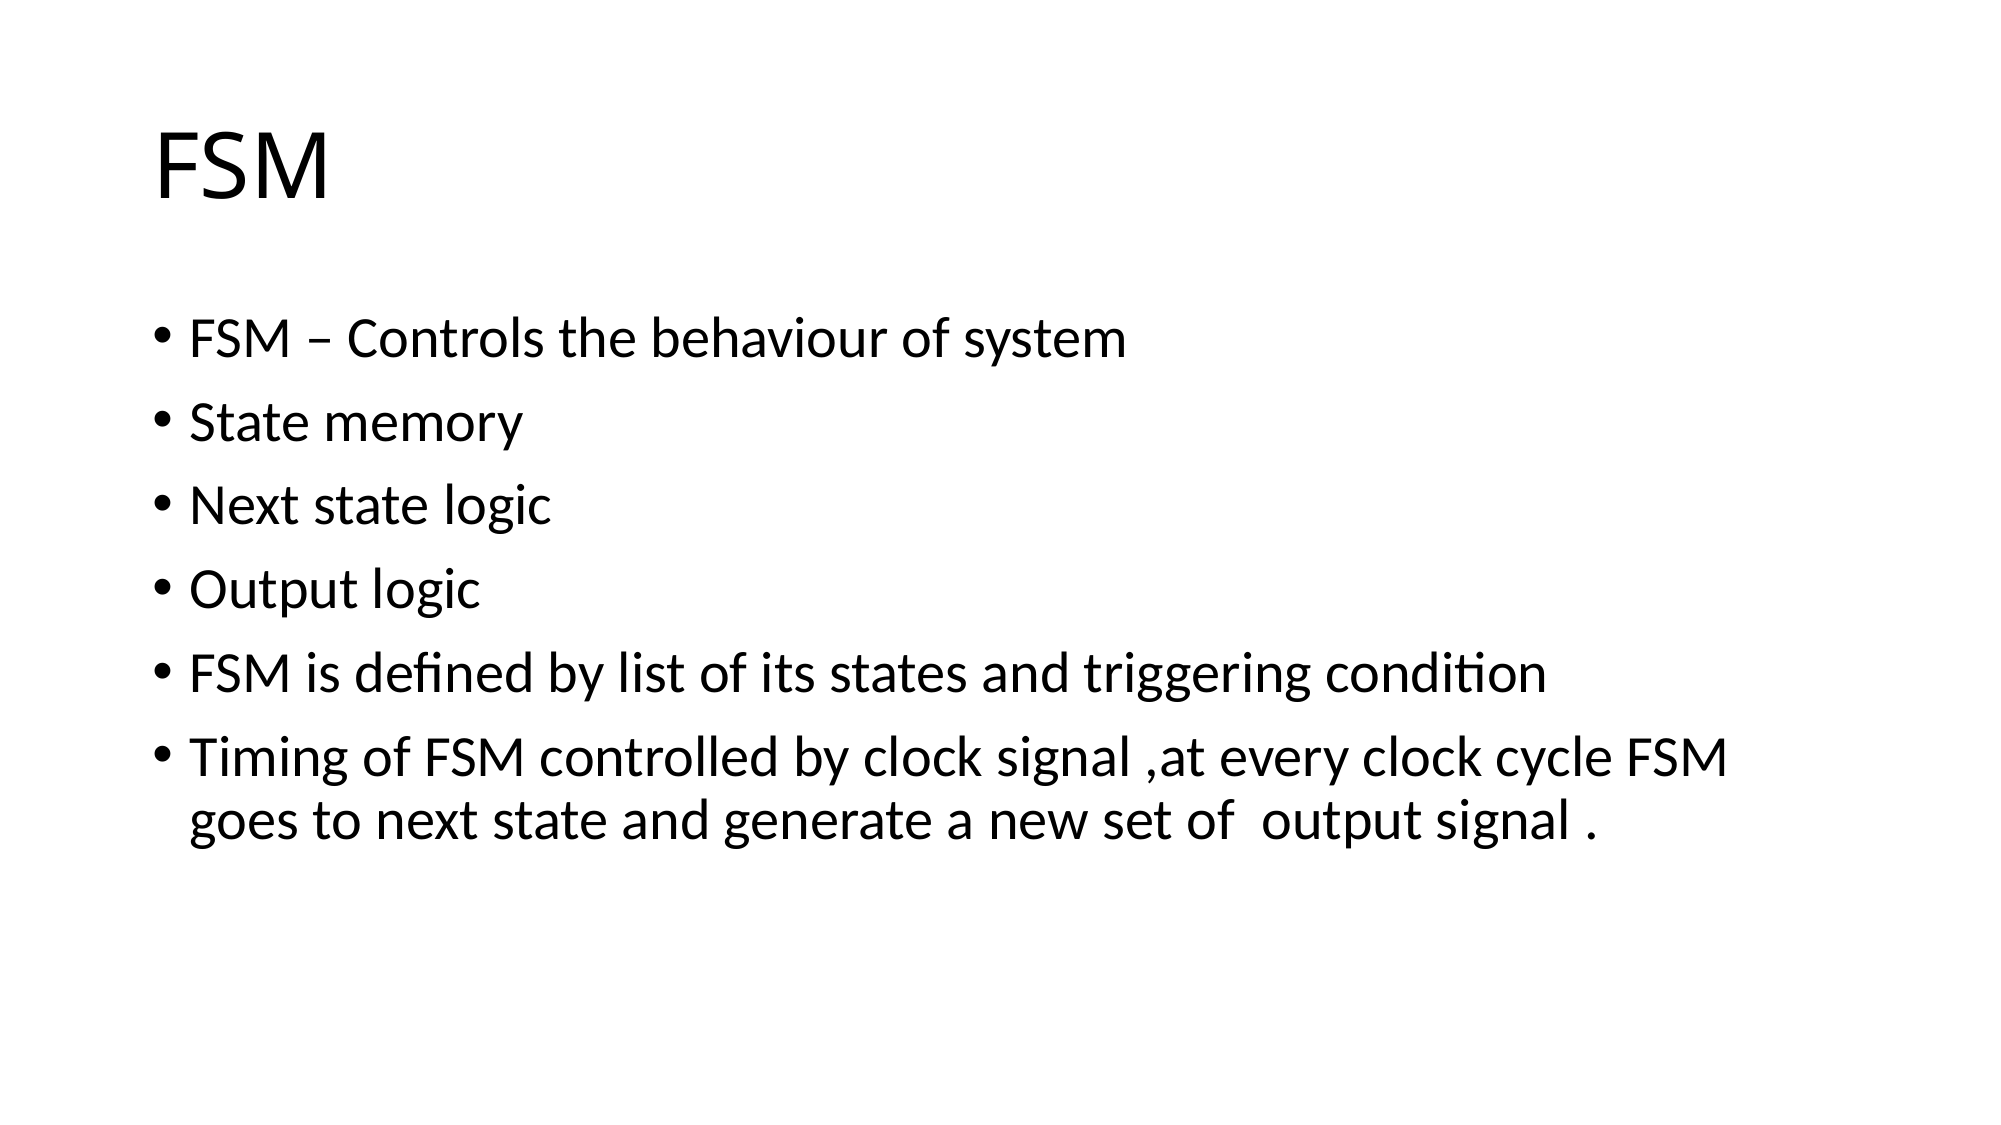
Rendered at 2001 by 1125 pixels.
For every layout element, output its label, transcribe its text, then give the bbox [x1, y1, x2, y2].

title FSM [137, 59, 1863, 278]
list FSM – Controls the behaviour of system State memory Next state logic Output logic FSM is defined by list of its states and triggering condition Timing of FSM controlled by clock signal ,at every clock cycle FSM goes to next state and generate a new set of output signal . [137, 299, 1863, 1014]
